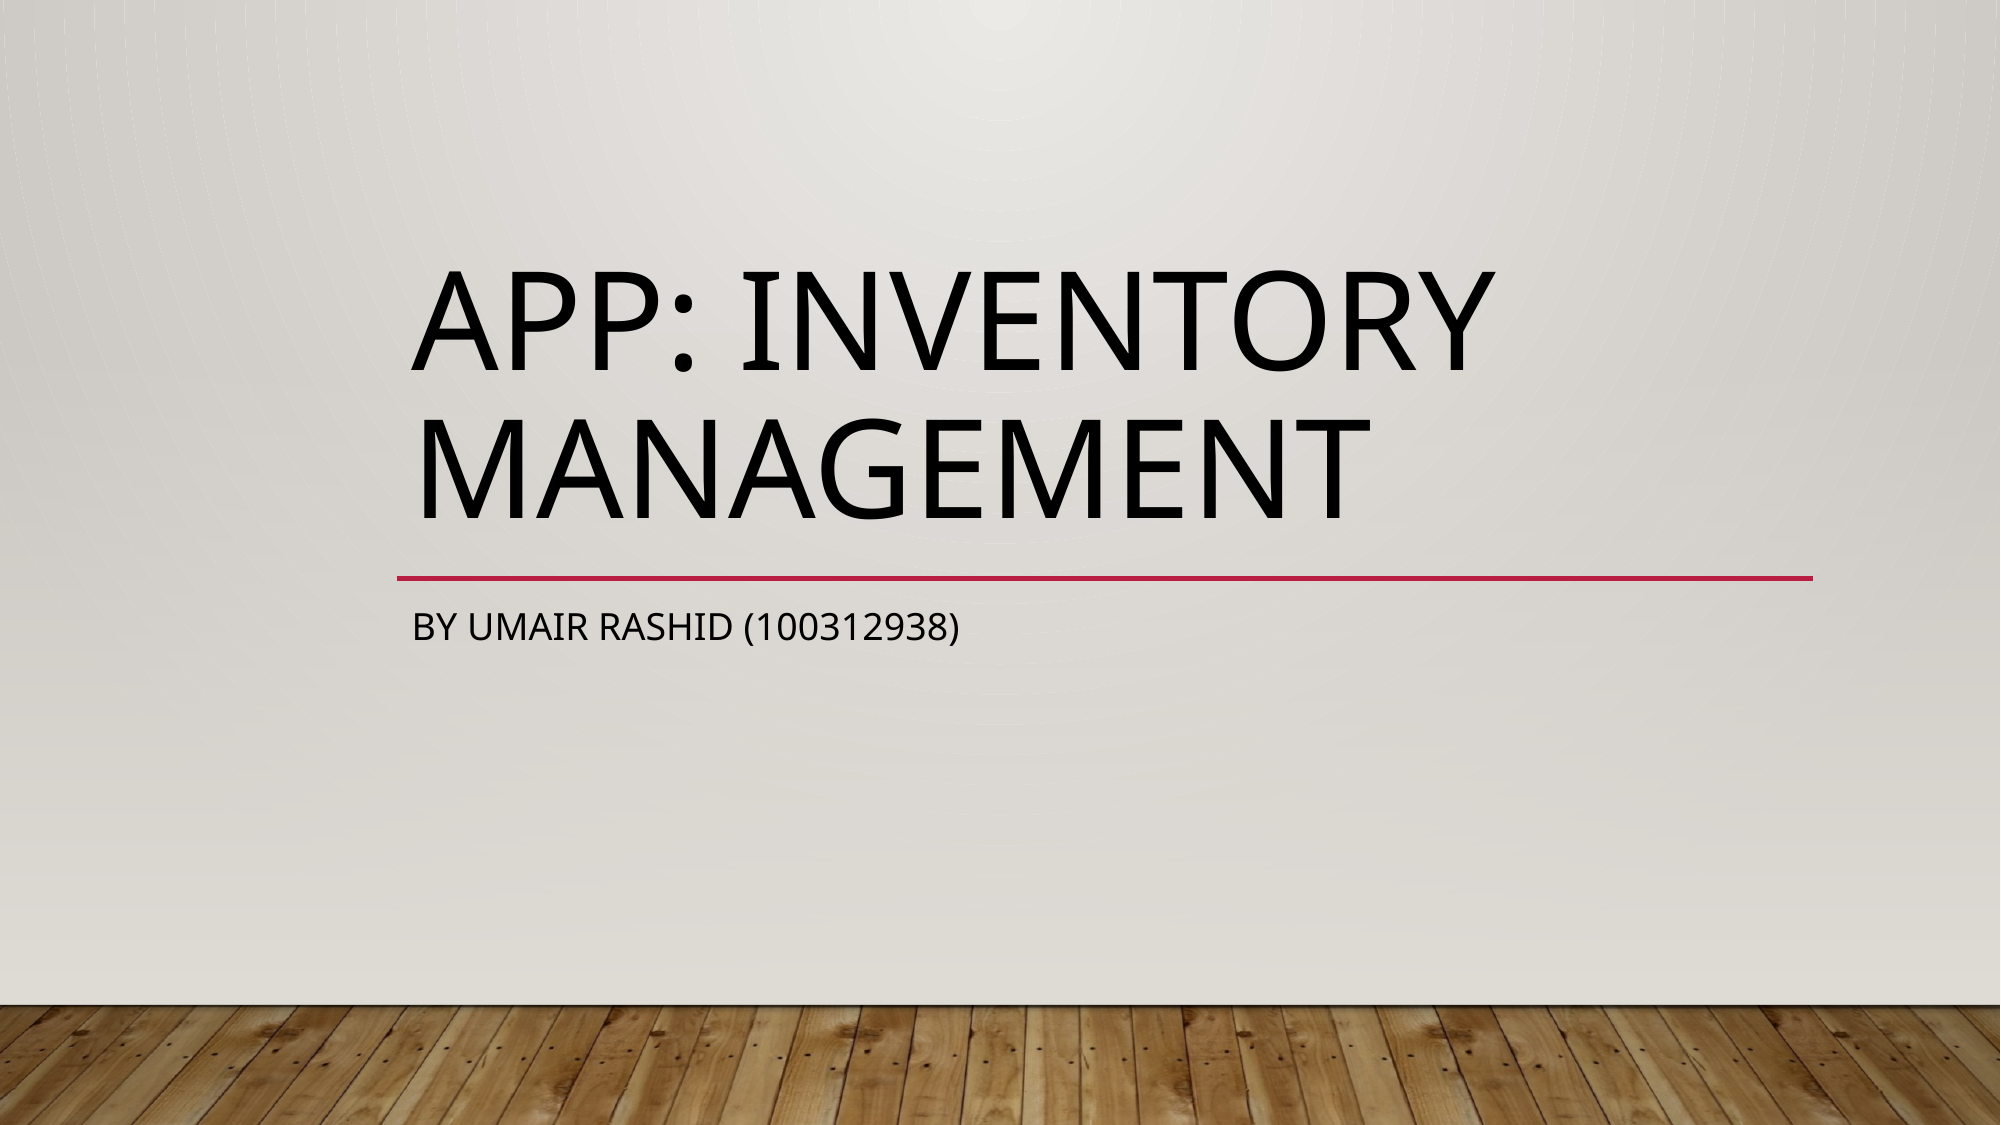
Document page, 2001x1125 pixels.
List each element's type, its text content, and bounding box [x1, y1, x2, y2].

title App: inventory management [396, 131, 1814, 549]
subtitle By Umair Rashid (100312938) [396, 579, 1814, 740]
picture [0, 1005, 2000, 1125]
